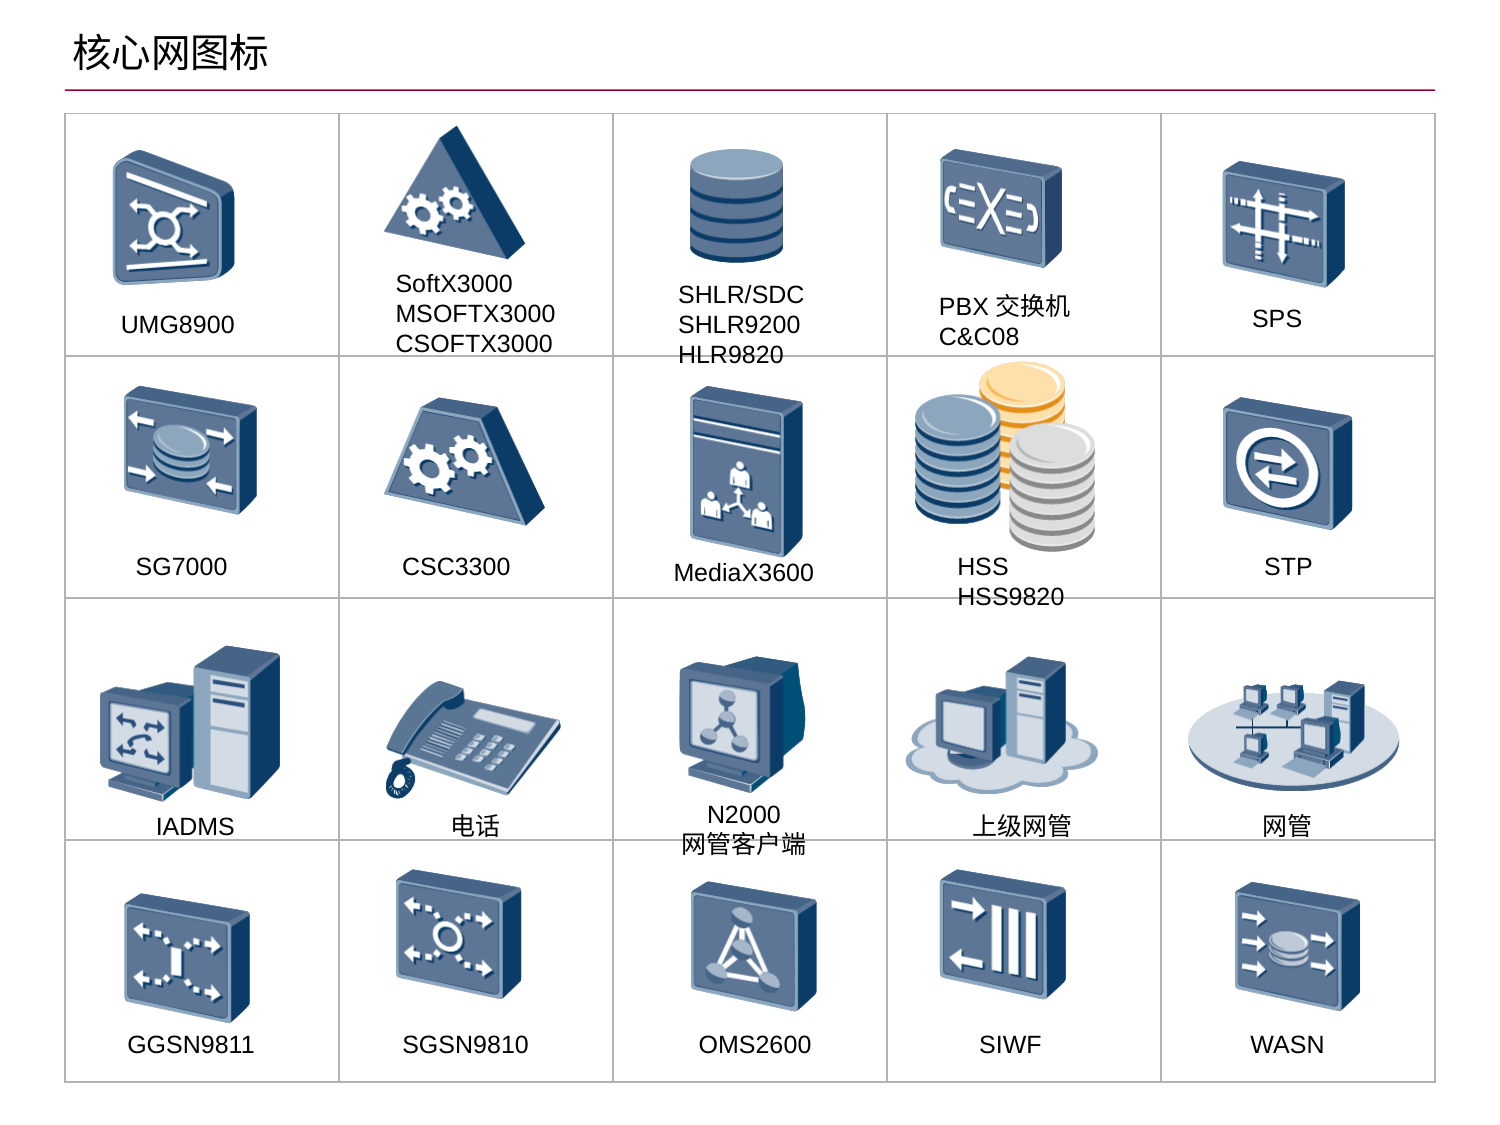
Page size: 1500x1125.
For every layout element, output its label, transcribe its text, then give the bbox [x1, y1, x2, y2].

picture [690, 385, 804, 559]
text_box SHLR/SDC SHLR9200 HLR9820 [678, 278, 869, 369]
picture [383, 680, 562, 801]
text_box N2000 网管客户端 [655, 798, 833, 859]
text_box SGSN9810 [370, 1028, 561, 1059]
picture [678, 656, 806, 794]
text_box MediaX3600 [673, 556, 848, 587]
picture [915, 361, 1095, 553]
text_box HSS HSS9820 [957, 550, 1132, 611]
picture [1234, 881, 1360, 1013]
picture [383, 396, 545, 527]
picture [938, 148, 1063, 271]
picture [395, 869, 522, 1001]
text_box CSC3300 [402, 550, 569, 581]
text_box GGSN9811 [92, 1028, 290, 1059]
picture [1186, 680, 1401, 791]
picture [100, 645, 281, 802]
text_box IADMS [100, 810, 291, 841]
text_box 网管 [1198, 810, 1377, 841]
picture [690, 881, 818, 1013]
text_box STP [1264, 550, 1341, 581]
picture [123, 385, 258, 516]
text_box WASN [1198, 1028, 1377, 1059]
text_box SG7000 [135, 550, 284, 581]
text_box SIWF [915, 1028, 1106, 1059]
text_box OMS2600 [667, 1028, 844, 1059]
picture [383, 125, 525, 260]
text_box 核心网图标 [59, 22, 282, 82]
text_box 电话 [430, 810, 520, 841]
picture [690, 148, 784, 264]
picture [1222, 160, 1345, 289]
picture [111, 148, 235, 286]
picture [938, 869, 1066, 1001]
picture [123, 892, 251, 1025]
text_box 上级网管 [927, 810, 1118, 841]
picture [1222, 396, 1353, 533]
text_box PBX交换机 C&C08 [939, 290, 1117, 351]
text_box SPS [1202, 302, 1353, 333]
text_box UMG8900 [120, 308, 278, 338]
text_box SoftX3000 MSOFTX3000 CSOFTX3000 [395, 267, 609, 357]
picture [903, 656, 1100, 795]
